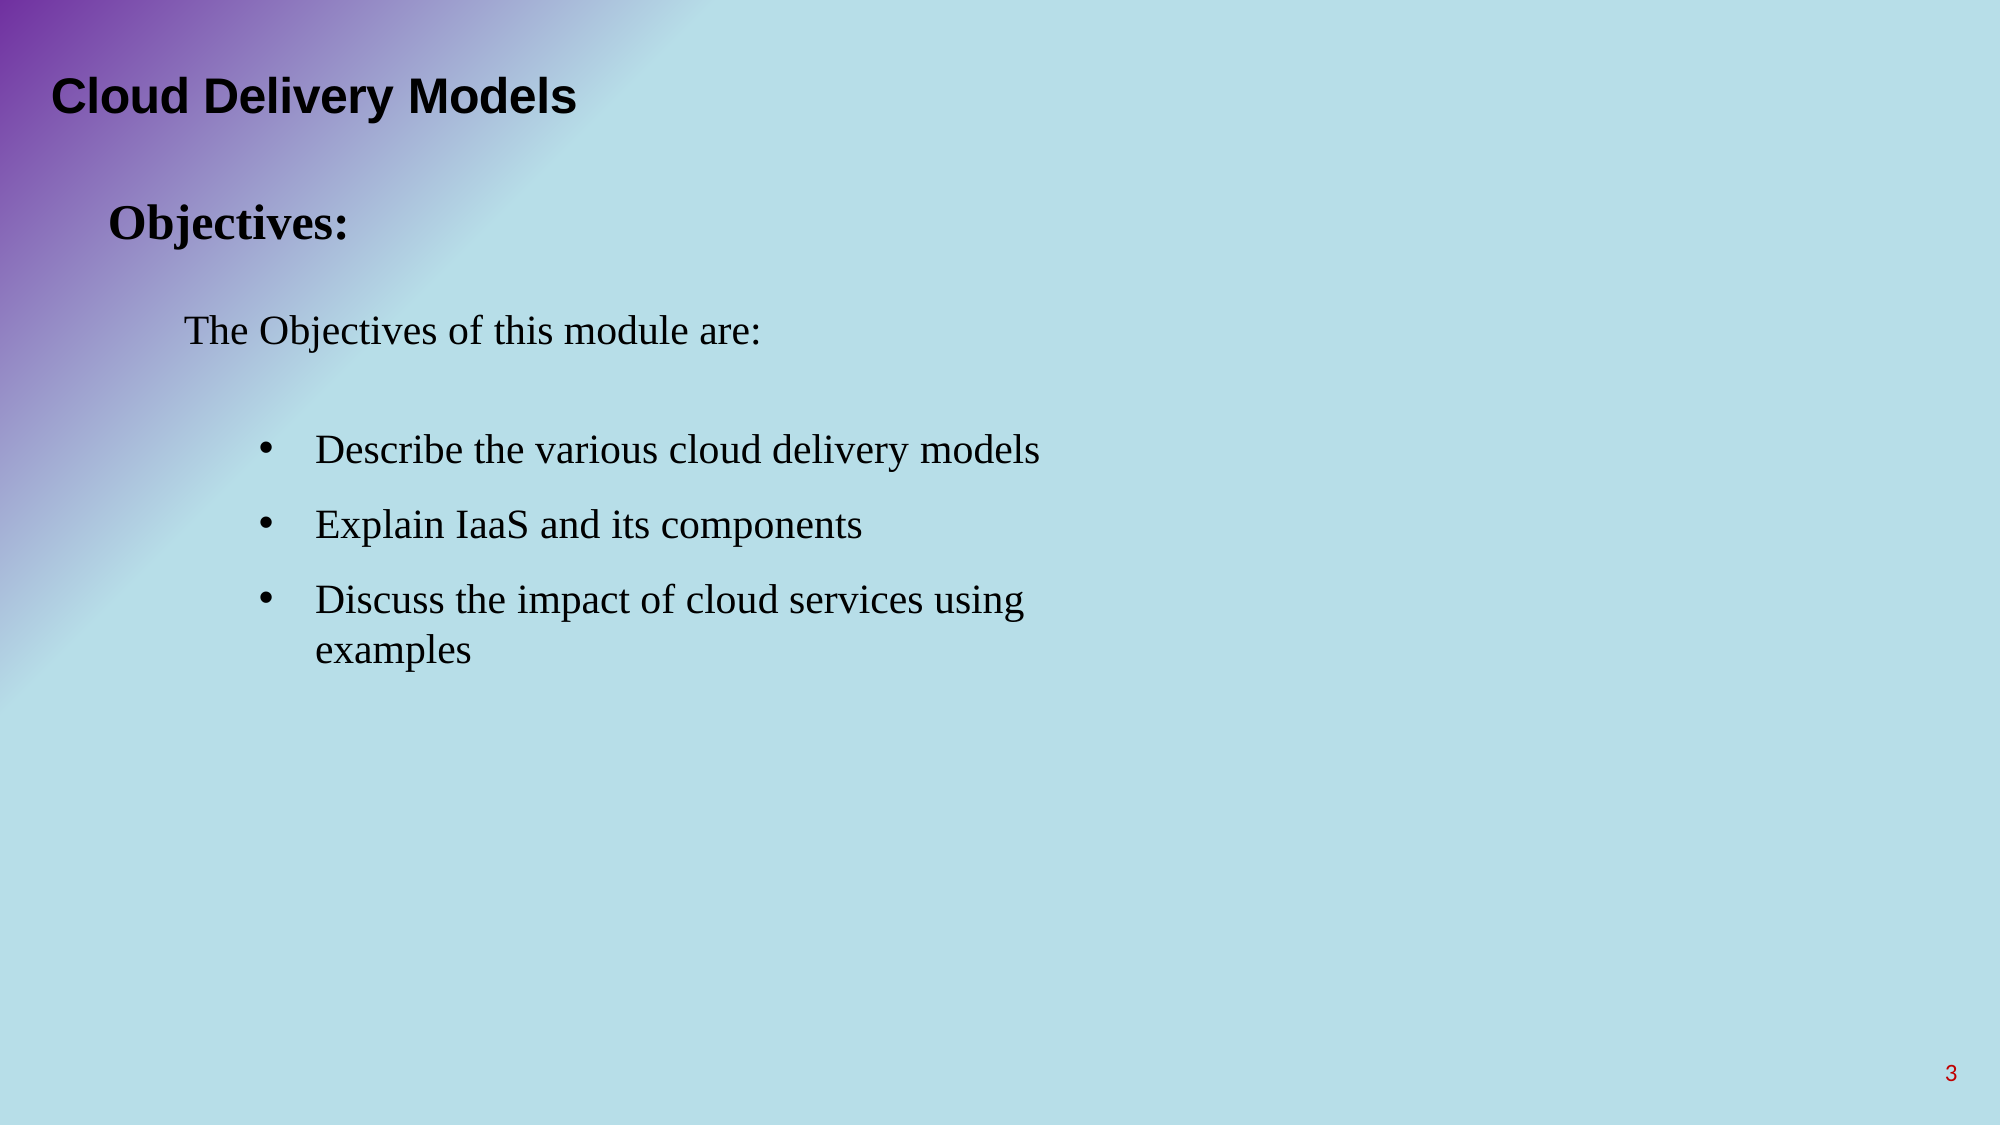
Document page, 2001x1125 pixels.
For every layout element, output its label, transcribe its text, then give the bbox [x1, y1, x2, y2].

title Cloud Delivery Models [48, 61, 581, 251]
text_box Objectives: The Objectives of this module are: Describe the various cloud delivery models Explain IaaS and its components Discuss the impact of cloud services using examples [105, 187, 1192, 673]
text_box 3 [1938, 1060, 1964, 1087]
